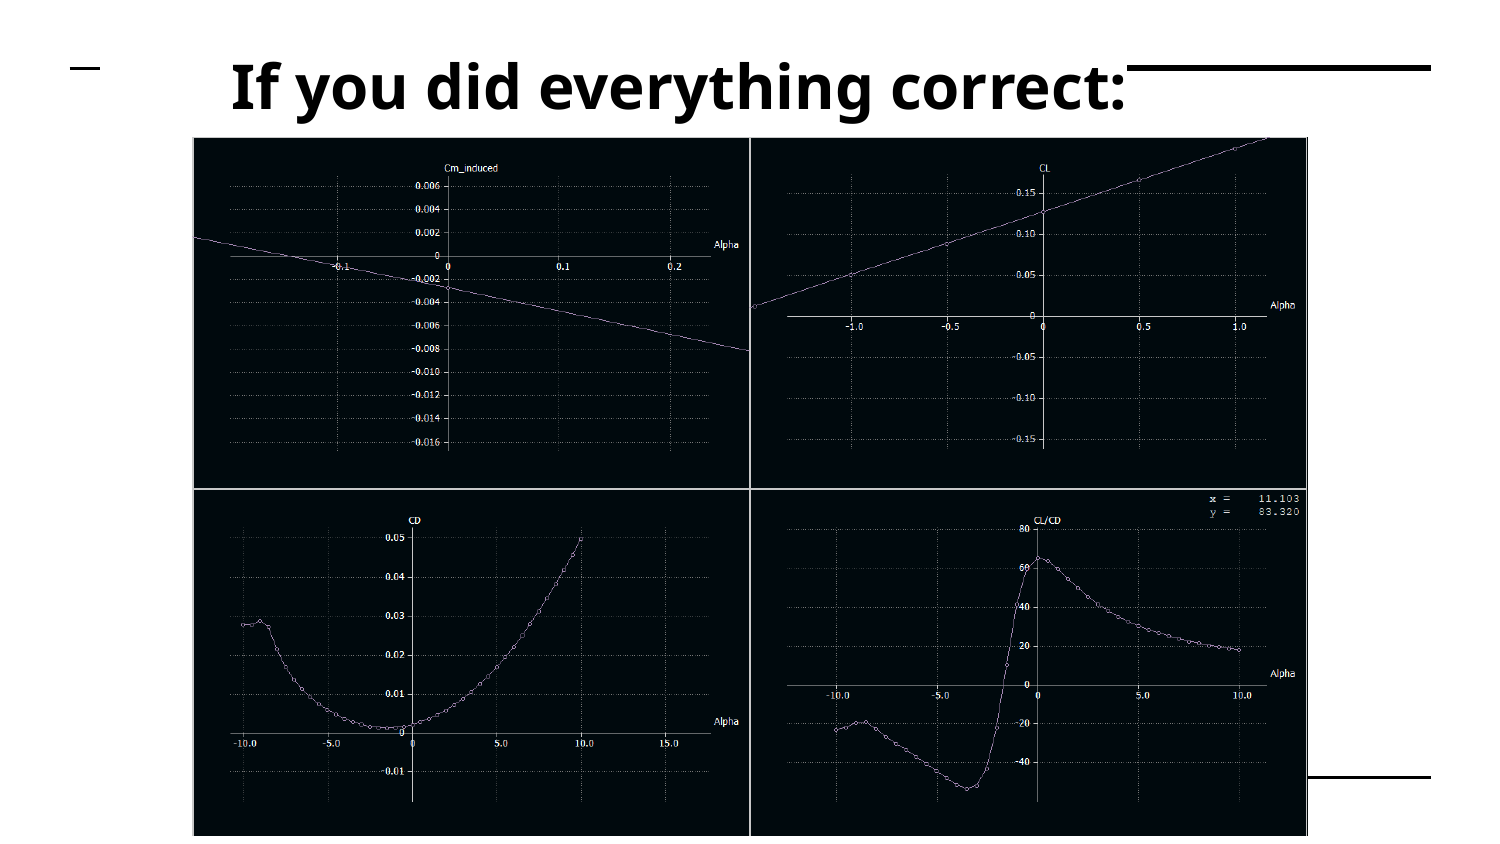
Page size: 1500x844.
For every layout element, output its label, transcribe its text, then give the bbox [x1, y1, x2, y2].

title If you did everything correct: [216, 32, 1254, 135]
picture [192, 136, 1308, 836]
